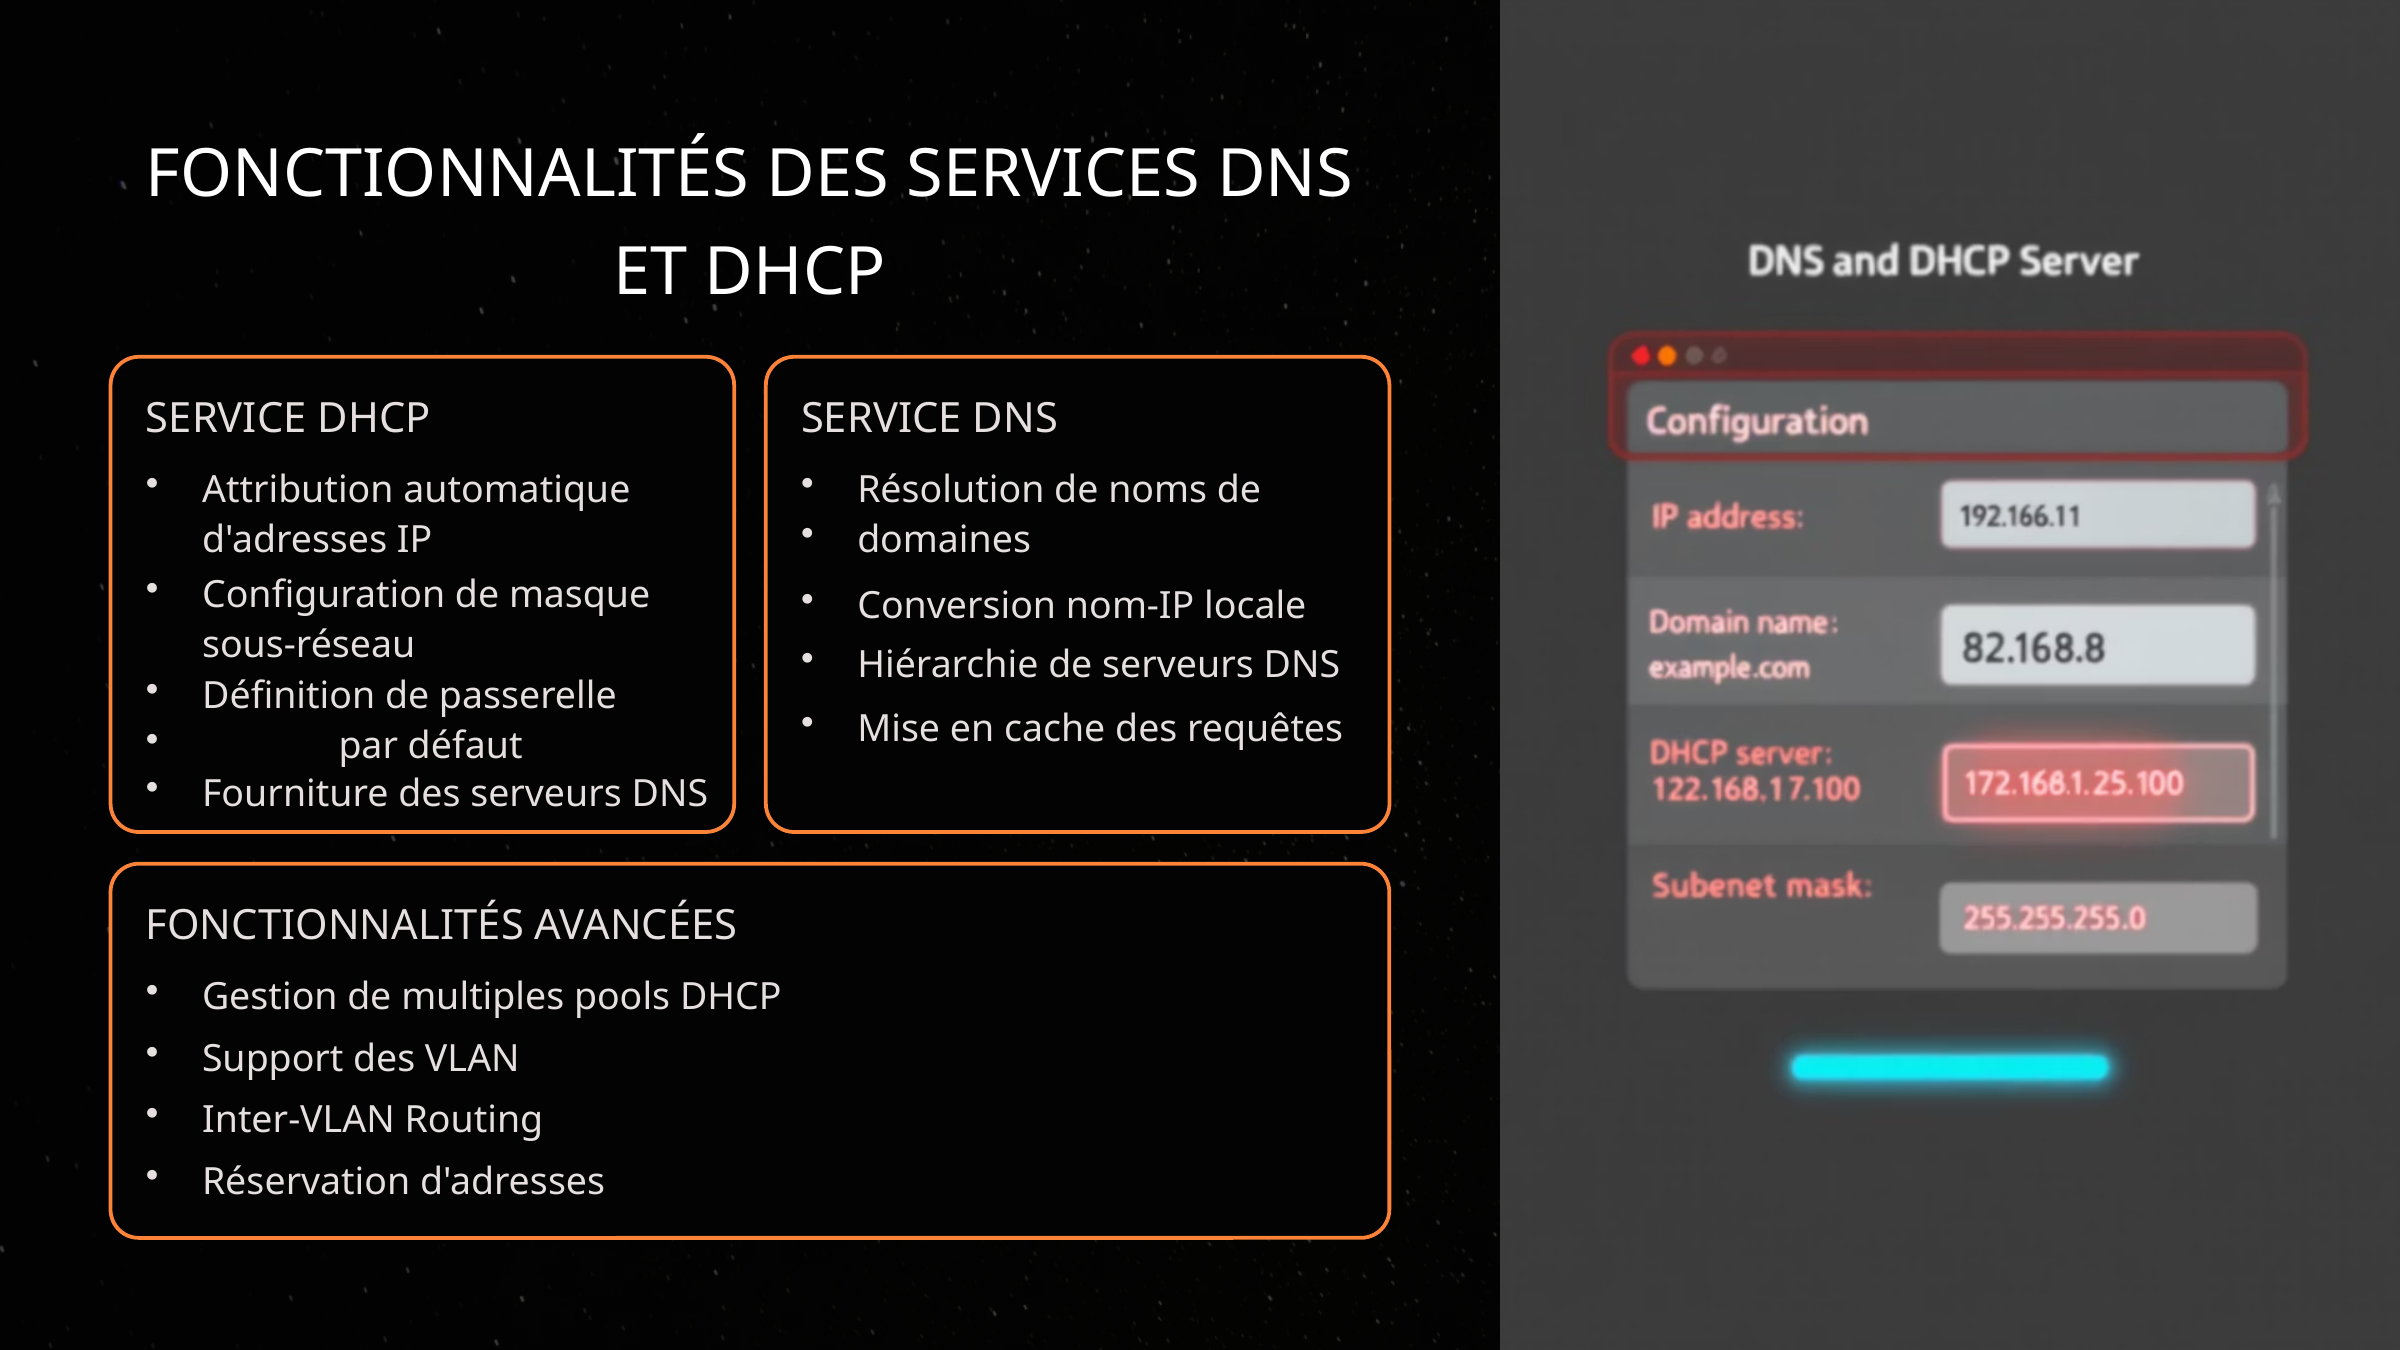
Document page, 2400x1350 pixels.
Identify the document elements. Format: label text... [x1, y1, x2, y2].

text_box Résolution de noms de domaines [801, 460, 1355, 511]
text_box Définition de passerelle par défaut [145, 666, 699, 717]
text_box Conversion nom-IP locale [801, 576, 1355, 627]
text_box Mise en cache des requêtes [801, 699, 1355, 750]
text_box Fourniture des serveurs DNS [145, 764, 699, 815]
text_box Réservation d'adresses [145, 1151, 1355, 1203]
text_box FONCTIONNALITÉS AVANCÉES [145, 898, 611, 949]
text_box SERVICE DNS [801, 392, 1196, 442]
text_box Support des VLAN [145, 1028, 1355, 1080]
text_box [110, 356, 735, 833]
text_box [110, 863, 1390, 1238]
text_box SERVICE DHCP [145, 392, 541, 442]
text_box [765, 356, 1390, 833]
text_box Configuration de masque sous-réseau [145, 564, 699, 666]
text_box Hiérarchie de serveurs DNS [801, 635, 1355, 686]
picture [0, 0, 2400, 1350]
text_box FONCTIONNALITÉS DES SERVICES DNS ET DHCP [110, 111, 1390, 310]
text_box Inter-VLAN Routing [145, 1090, 1355, 1141]
text_box Attribution automatique d'adresses IP [145, 460, 699, 562]
text_box Gestion de multiples pools DHCP [145, 967, 1355, 1018]
